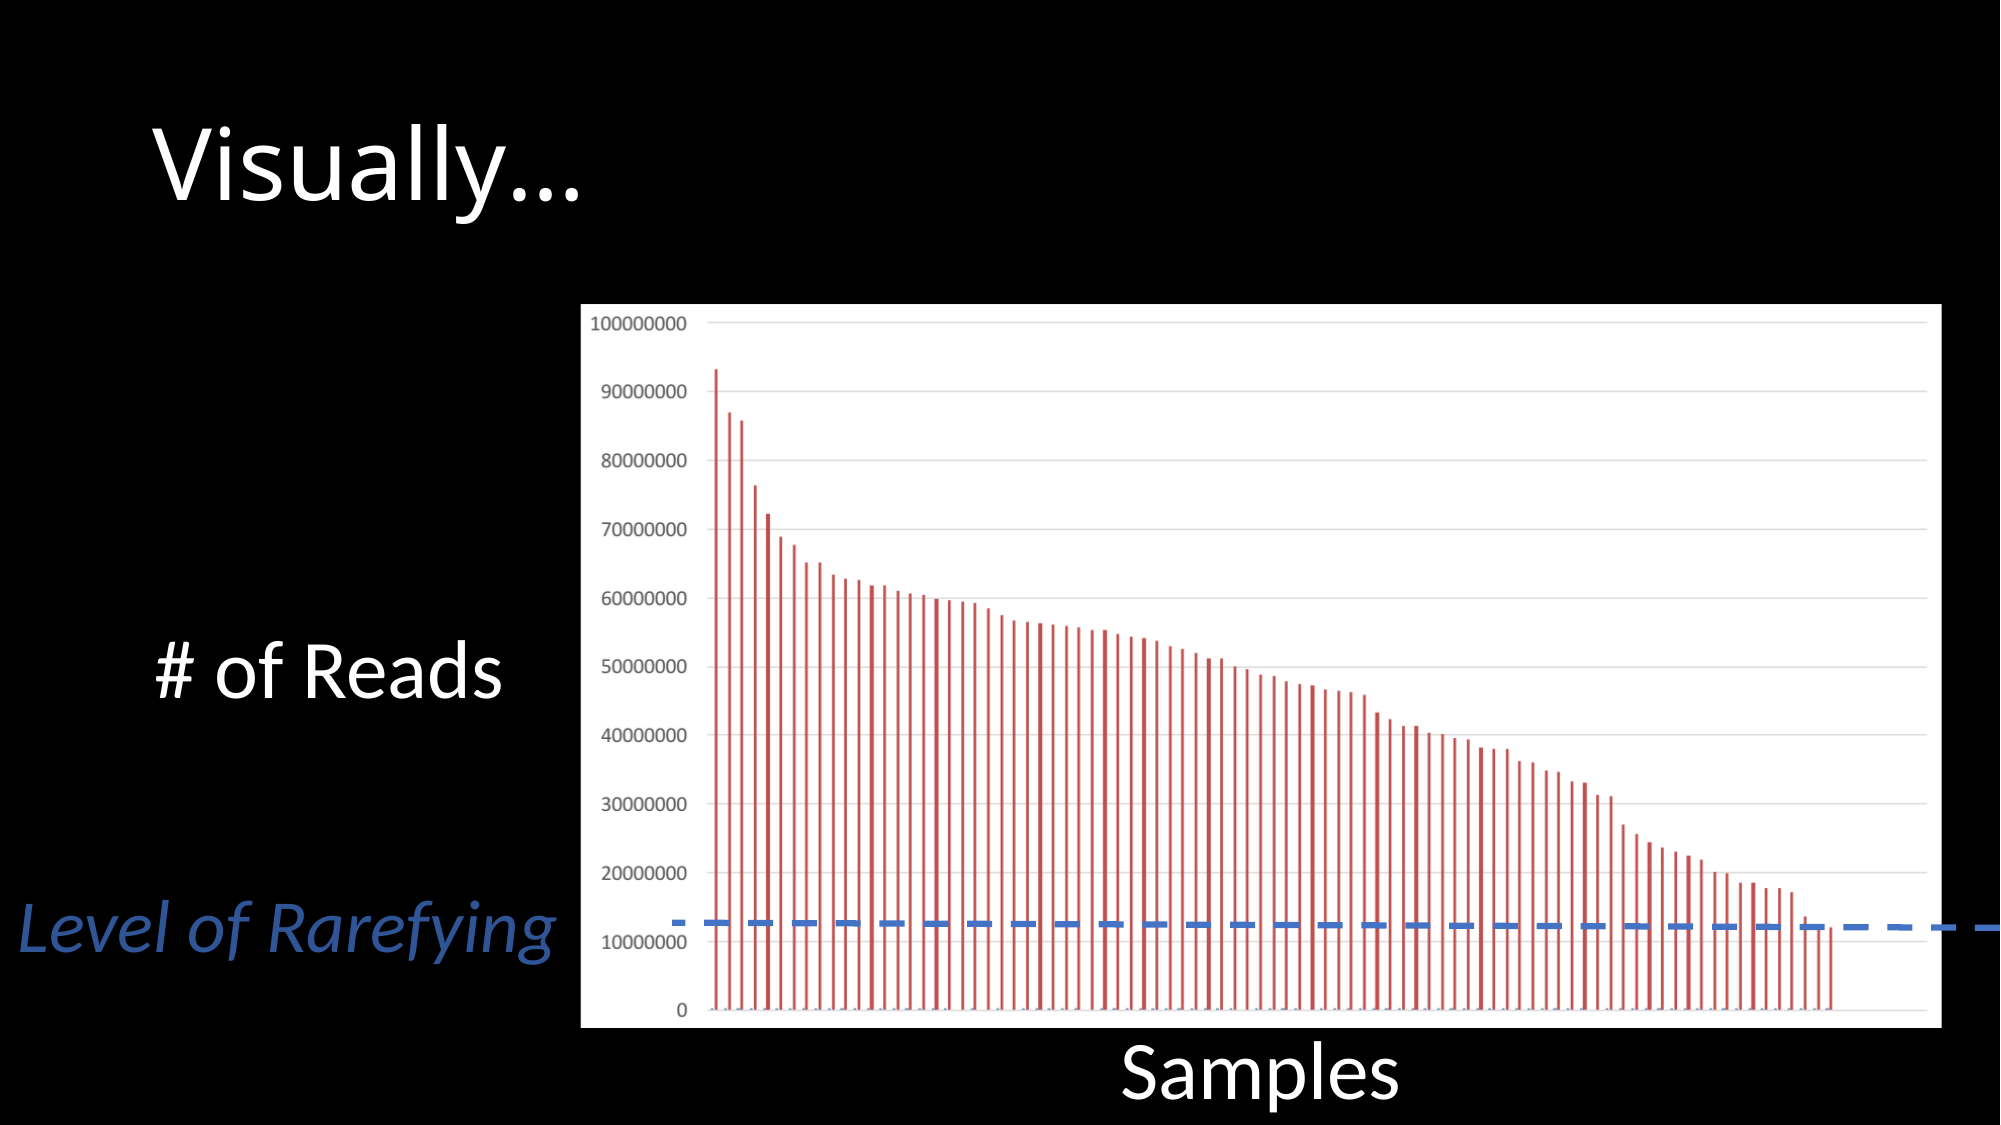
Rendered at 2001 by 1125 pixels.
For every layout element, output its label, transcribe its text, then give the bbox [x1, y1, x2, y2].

text_box # of Reads [139, 607, 520, 723]
text_box Level of Rarefying [2, 869, 574, 975]
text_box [672, 922, 2000, 928]
text_box Samples [1105, 1028, 1417, 1124]
title Visually… [137, 59, 1863, 278]
picture [580, 303, 1942, 1028]
